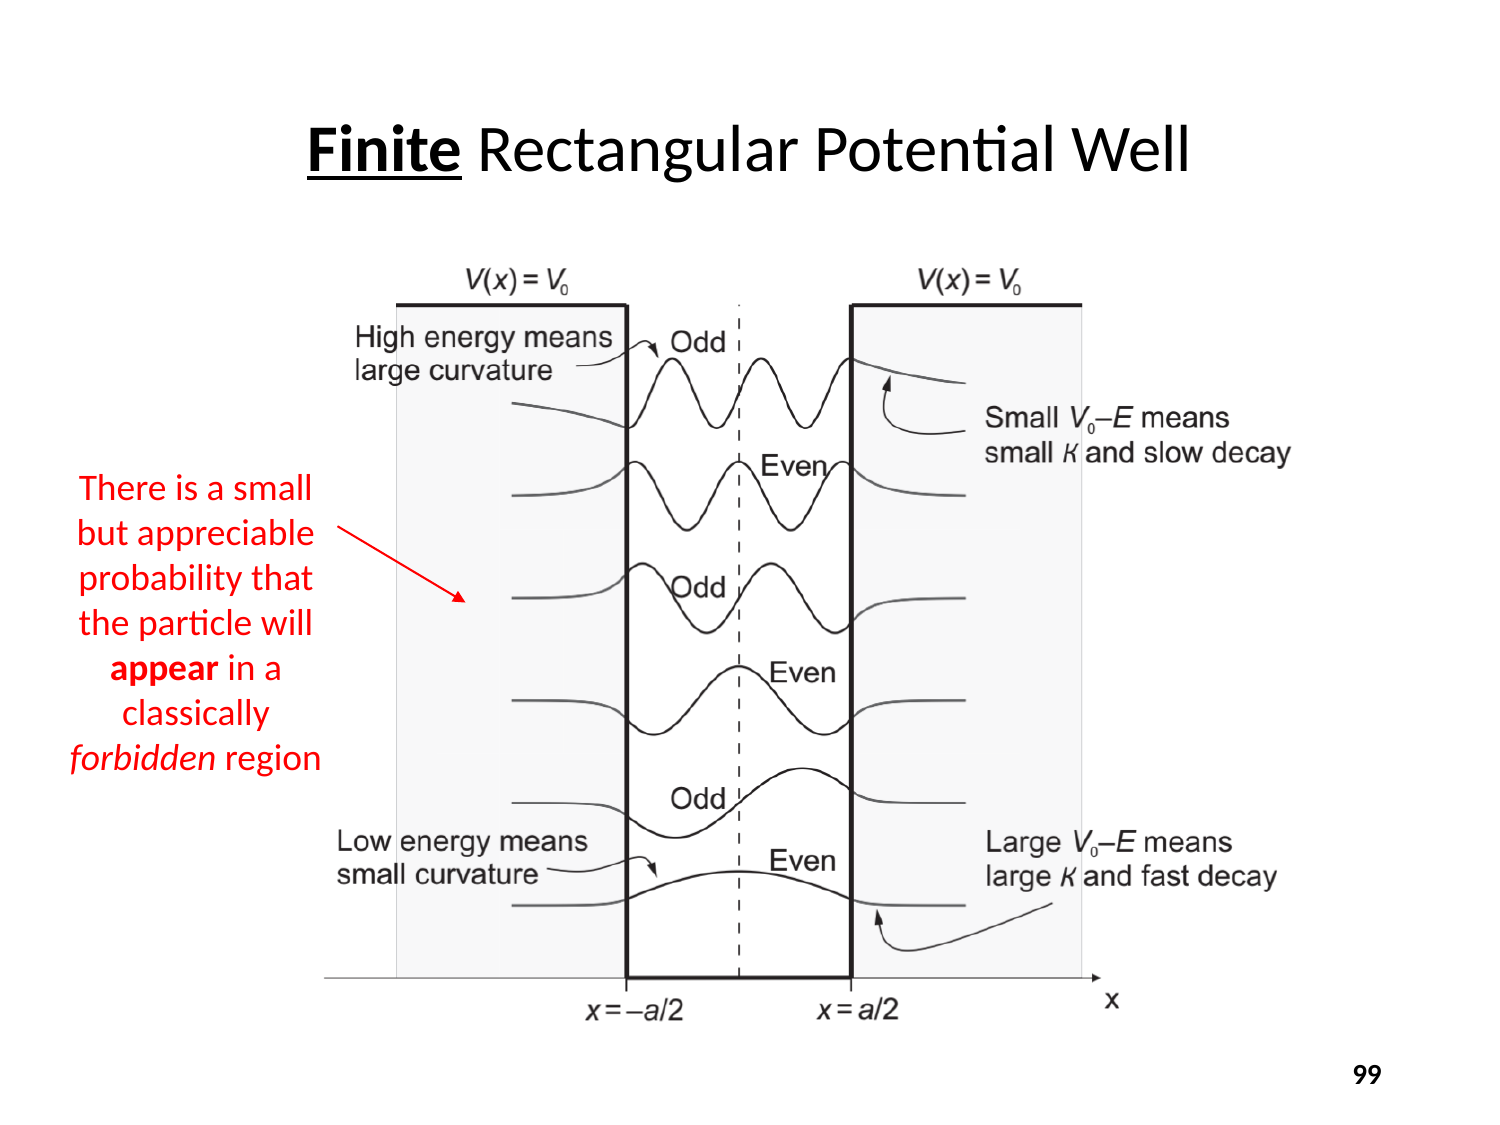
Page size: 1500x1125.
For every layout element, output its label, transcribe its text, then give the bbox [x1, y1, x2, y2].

picture [288, 217, 1320, 1066]
title Finite Rectangular Potential Well [103, 59, 1397, 241]
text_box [337, 526, 466, 603]
slide_number 99 [1059, 1042, 1397, 1103]
text_box There is a small but appreciable probability that the particle will appear in a classically forbidden region [43, 455, 288, 786]
